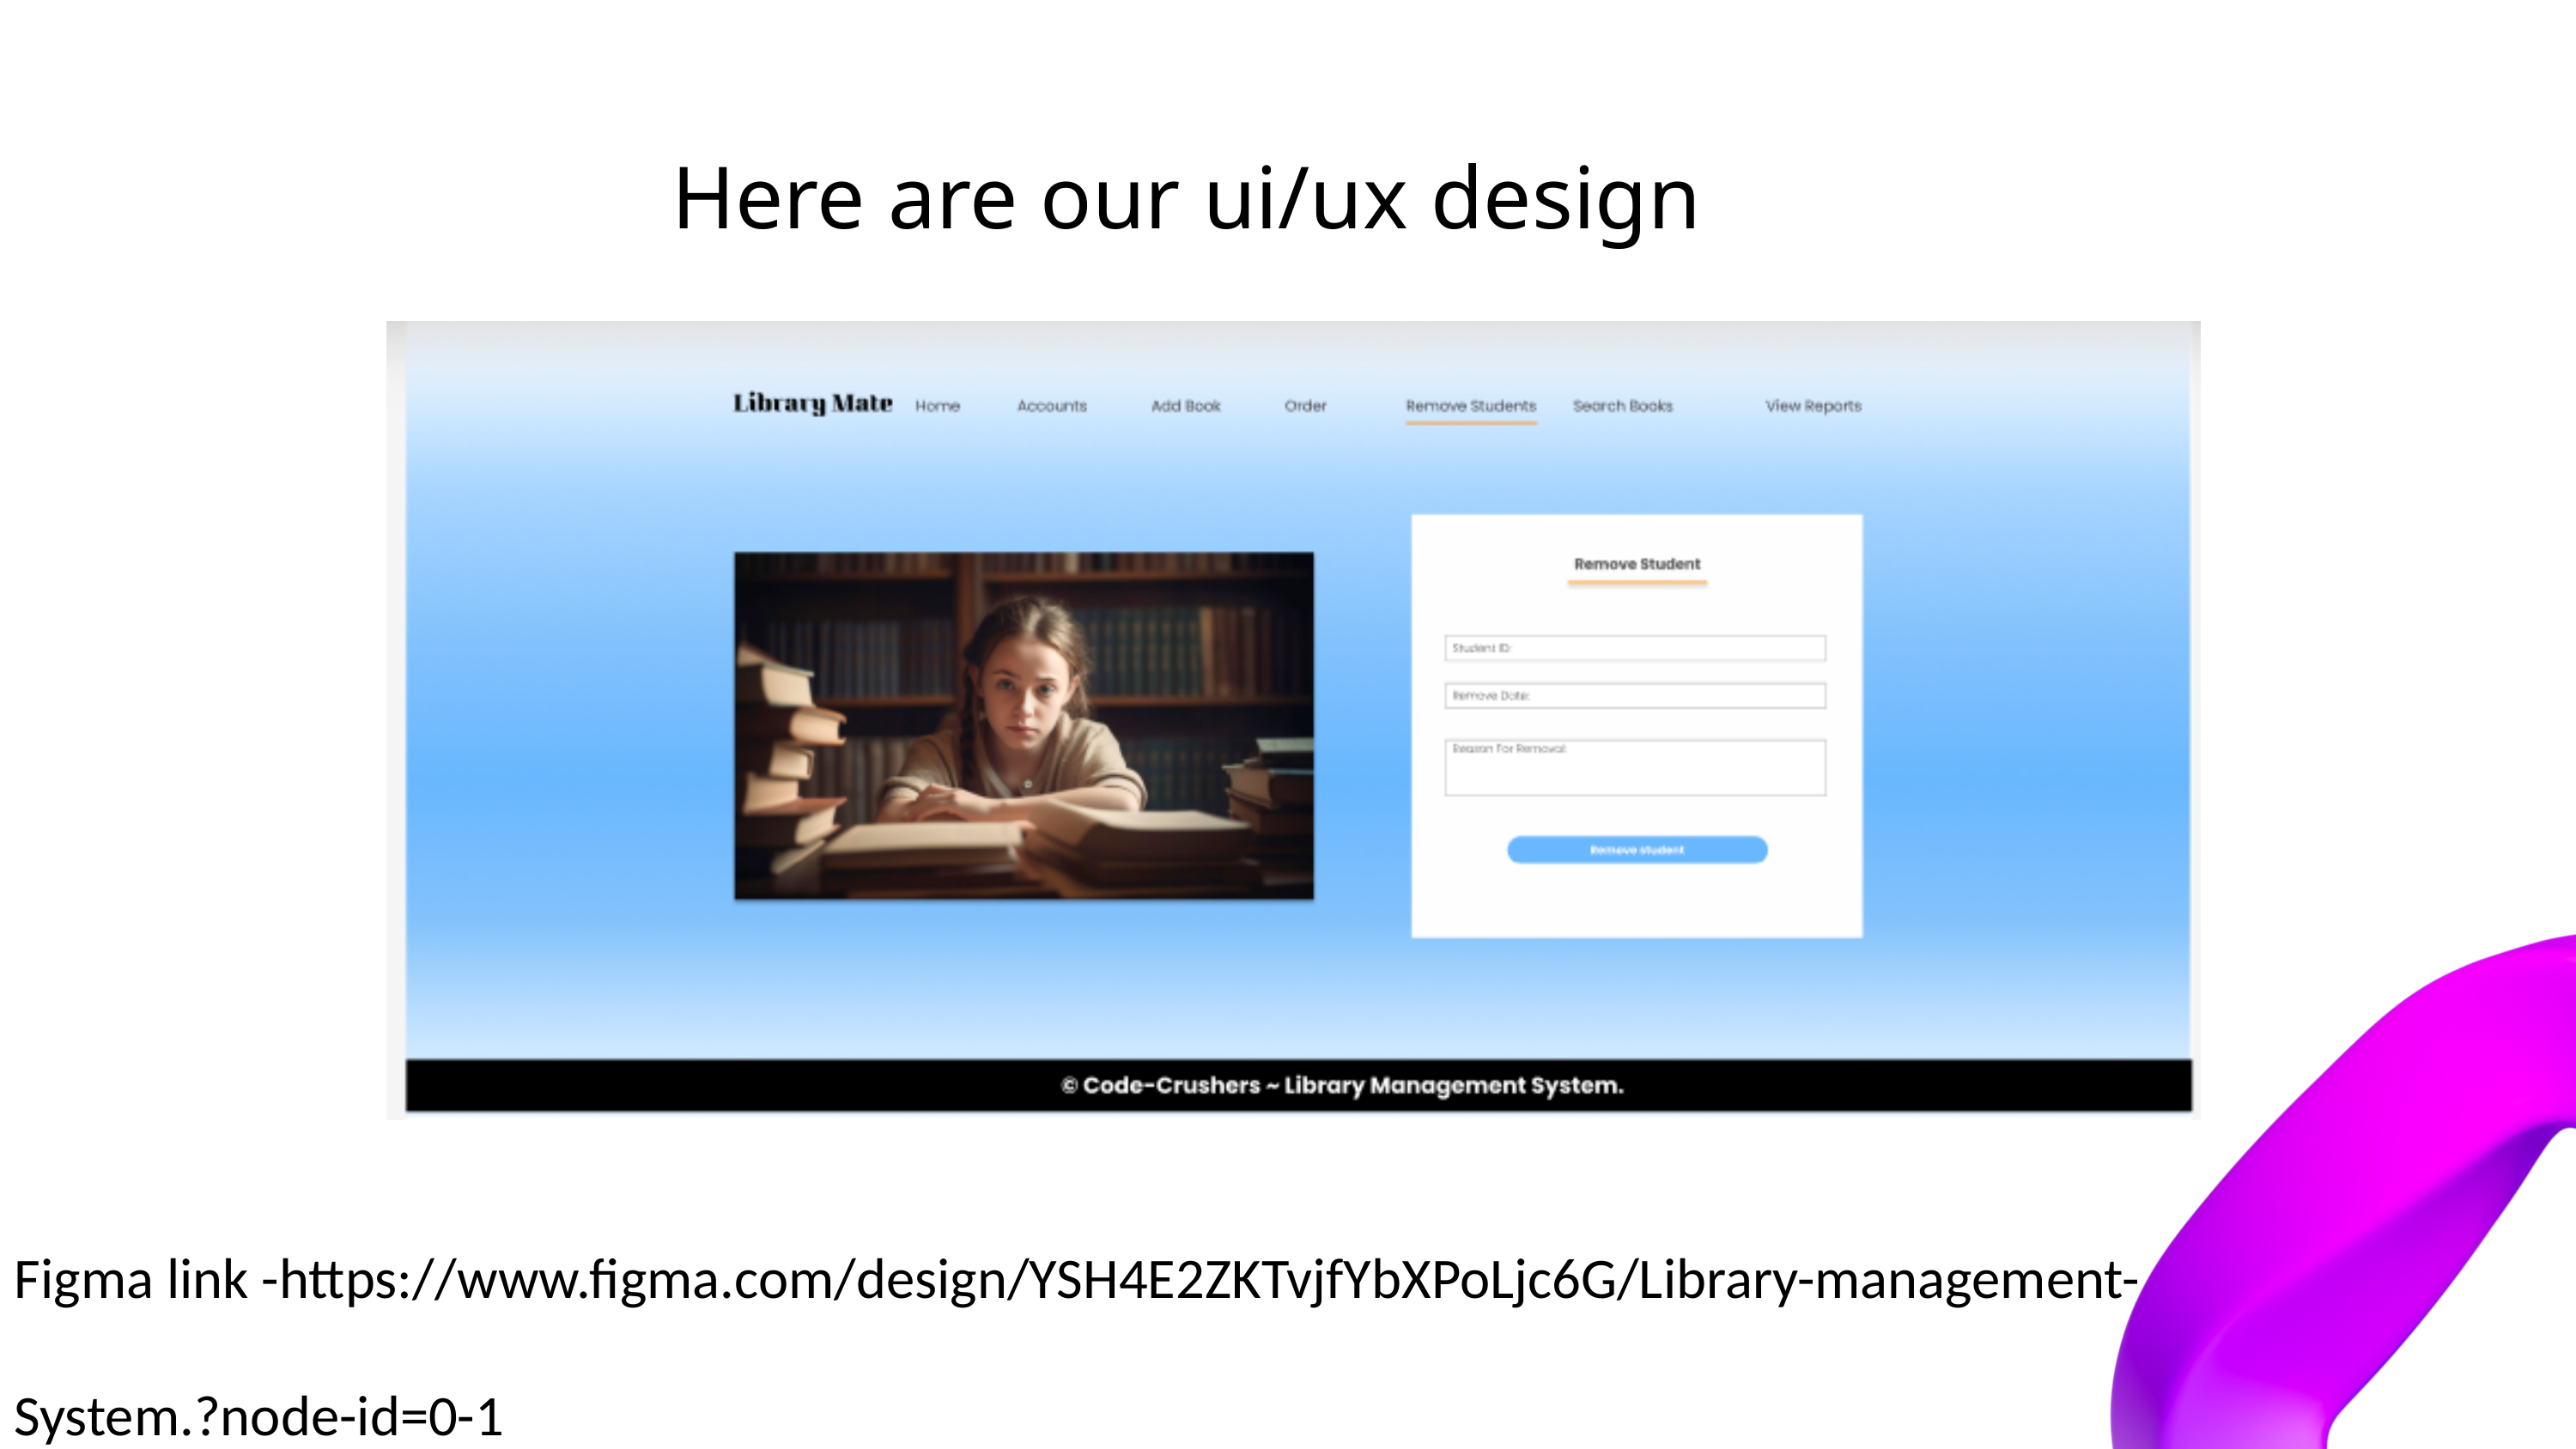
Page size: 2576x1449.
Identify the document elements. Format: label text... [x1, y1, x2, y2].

text_box Here are our ui/ux design [671, 91, 2390, 246]
picture [386, 321, 2576, 1449]
text_box Figma link -https://www.figma.com/design/YSH4E2ZKTvjfYbXPoLjc6G/Library-management-System.?node-id=0-1 [14, 1173, 1938, 1448]
